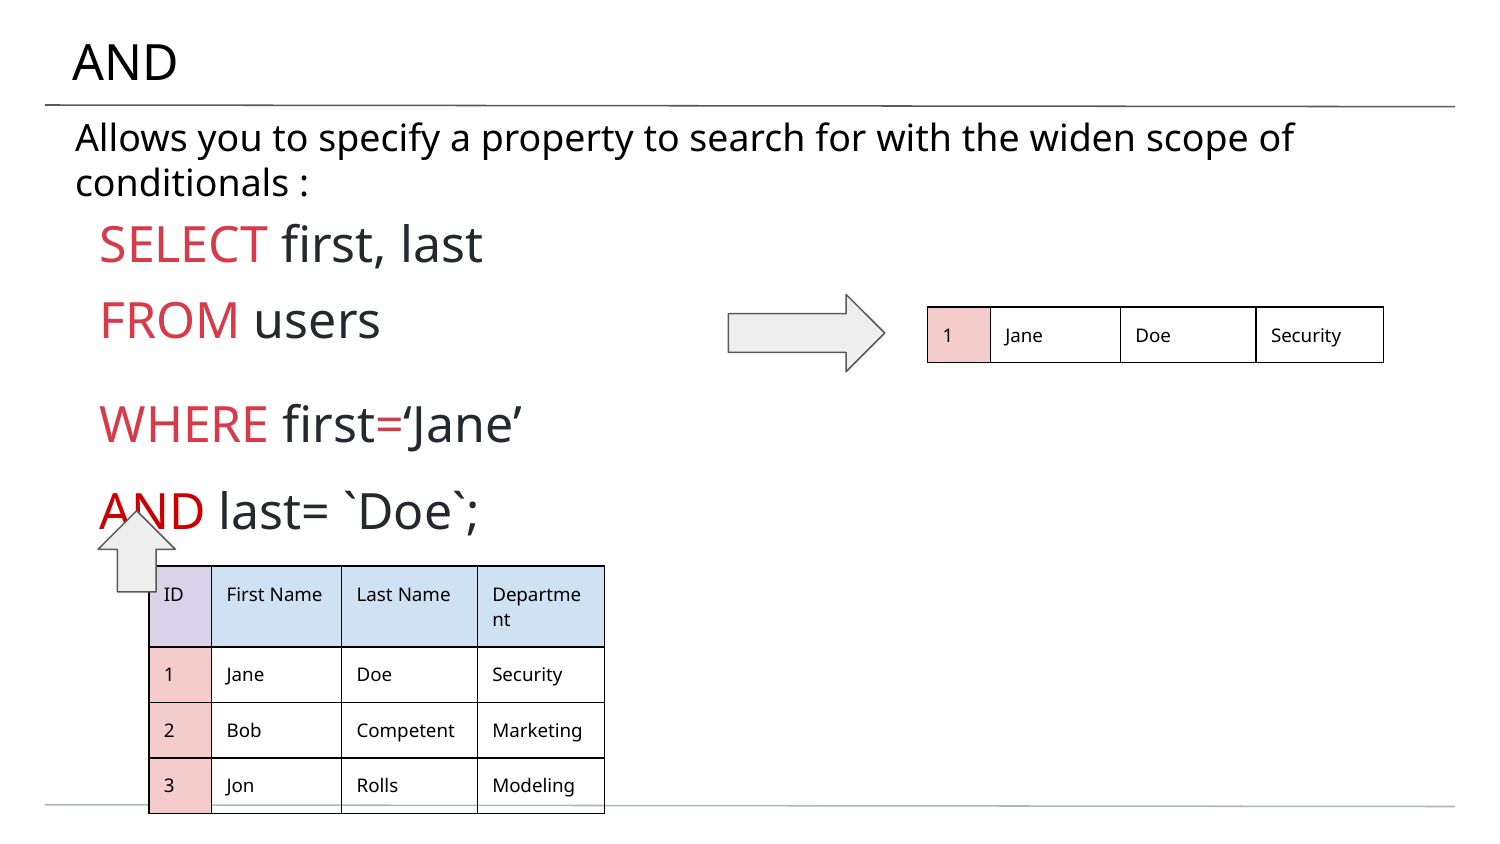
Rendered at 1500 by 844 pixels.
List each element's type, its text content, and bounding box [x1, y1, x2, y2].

table_header Jane [991, 308, 1120, 362]
table_header Doe [1121, 308, 1255, 362]
subtitle Allows you to specify a property to search for with the widen scope of conditionals : [0, 99, 1500, 159]
table_cell Doe [342, 648, 477, 702]
table_header ID [150, 567, 211, 646]
list SELECT first, last FROM users WHERE first=‘Jane’ AND last= `Doe`; [54, 197, 801, 544]
table_header Security [1257, 308, 1383, 362]
table_header First Name [212, 567, 341, 646]
table_cell Bob [212, 703, 341, 757]
table_cell Modeling [478, 759, 604, 813]
table_cell Rolls [342, 759, 477, 813]
table_header 1 [928, 308, 990, 362]
text_box [97, 510, 176, 592]
table_header Department [478, 567, 604, 646]
table_header Last Name [342, 567, 477, 646]
table_cell 3 [150, 759, 211, 813]
table_cell Marketing [478, 703, 604, 757]
text_box [728, 294, 885, 372]
table_cell Jane [212, 648, 341, 702]
table_cell Jon [212, 759, 341, 813]
table_cell Competent [342, 703, 477, 757]
title AND [0, 0, 1500, 88]
table_cell 1 [150, 648, 211, 702]
table_cell Security [478, 648, 604, 702]
table_cell 2 [150, 703, 211, 757]
